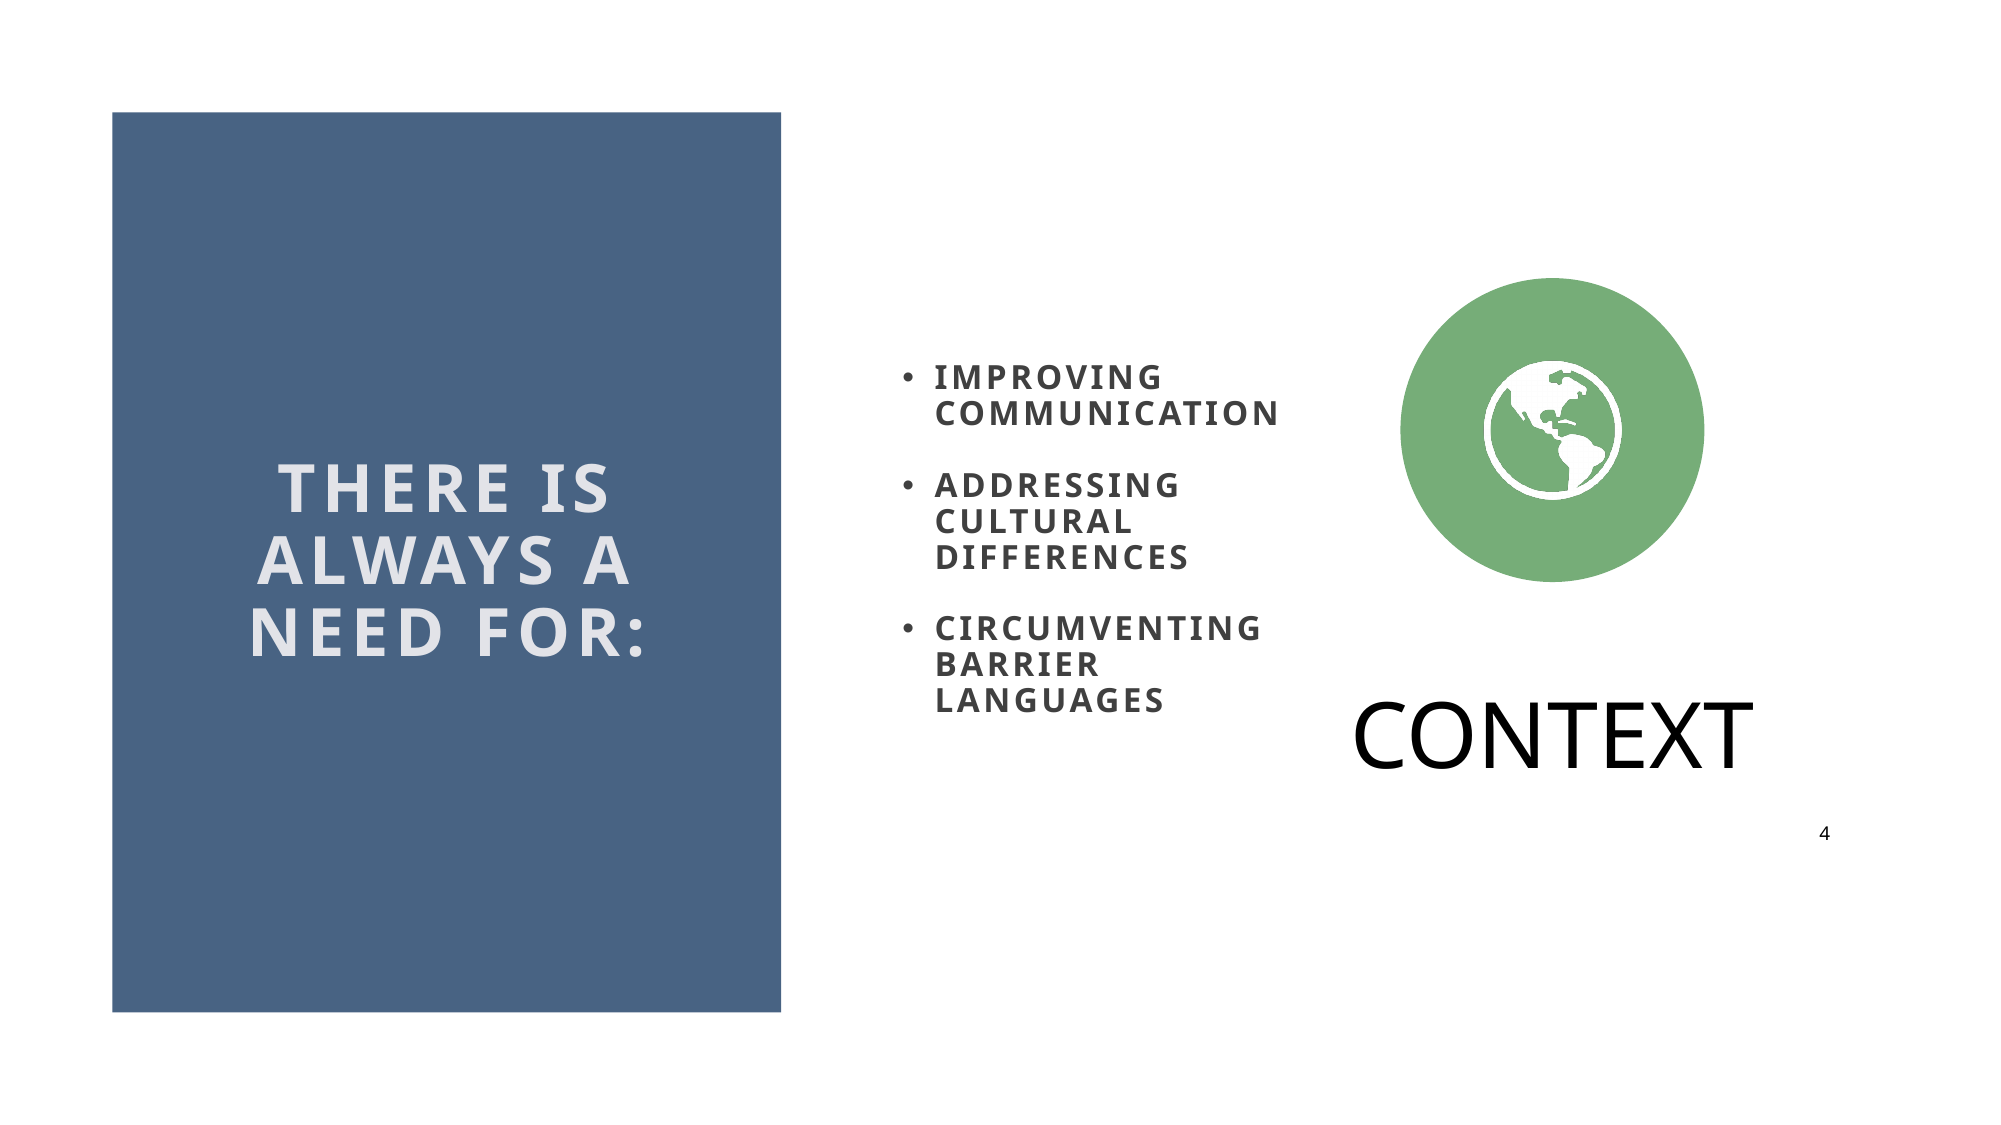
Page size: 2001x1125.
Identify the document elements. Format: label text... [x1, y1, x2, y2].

text_box [111, 111, 782, 1013]
text_box Improving communication Addressing Cultural differences Circumventing barrier languages [887, 313, 1262, 772]
title There is ALWAYS A Need for: [225, 224, 669, 900]
text_box 4 [1804, 814, 1888, 849]
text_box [1262, 275, 1842, 797]
